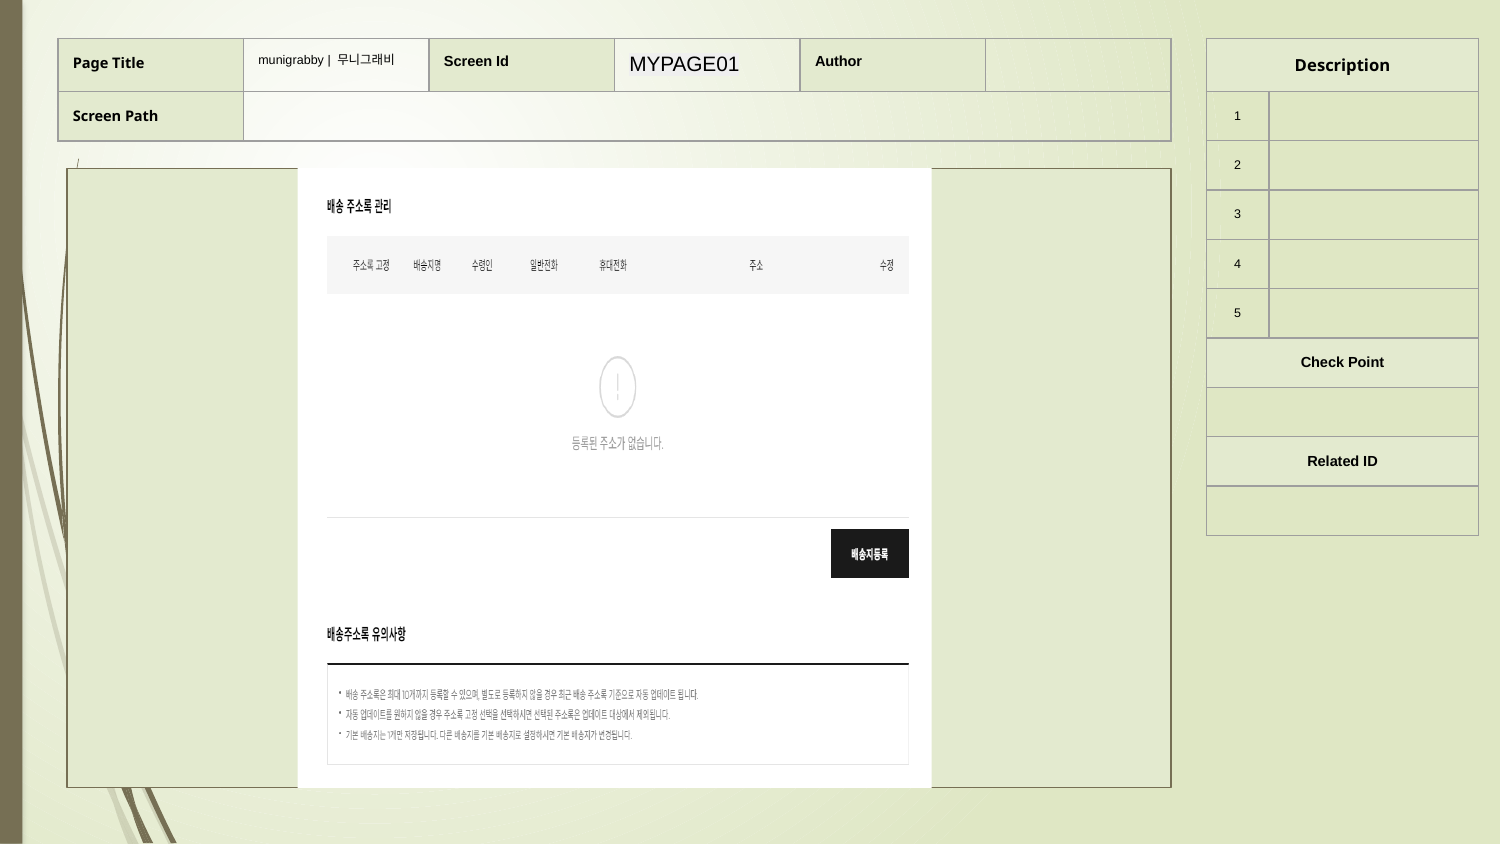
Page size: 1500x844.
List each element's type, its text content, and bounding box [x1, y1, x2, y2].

text_box 화면 [932, 168, 1172, 788]
table_header Page Title [59, 39, 243, 91]
table_cell [244, 92, 1170, 140]
table_cell [1207, 487, 1478, 535]
table_cell [1270, 141, 1478, 189]
table_cell 4 [1207, 240, 1268, 288]
table_header [986, 39, 1170, 91]
table_cell 5 [1207, 289, 1268, 337]
text_box 화면 [66, 168, 297, 788]
table_header Description [1207, 39, 1478, 91]
table_header Screen Id [430, 39, 614, 91]
table_cell Check Point [1207, 339, 1478, 387]
table_header munigrabby | 무니그래비 [244, 39, 428, 91]
table_cell 3 [1207, 191, 1268, 239]
table_header Author [801, 39, 985, 91]
table_cell 2 [1207, 141, 1268, 189]
table_cell [1270, 240, 1478, 288]
table_cell Related ID [1207, 437, 1478, 485]
table_header MYPAGE01 [615, 39, 799, 91]
table_cell [1270, 92, 1478, 140]
table_cell [1270, 289, 1478, 337]
table_cell [1207, 388, 1478, 436]
table_cell Screen Path [59, 92, 243, 140]
picture [297, 168, 932, 788]
table_cell 1 [1207, 92, 1268, 140]
table_cell [1270, 191, 1478, 239]
